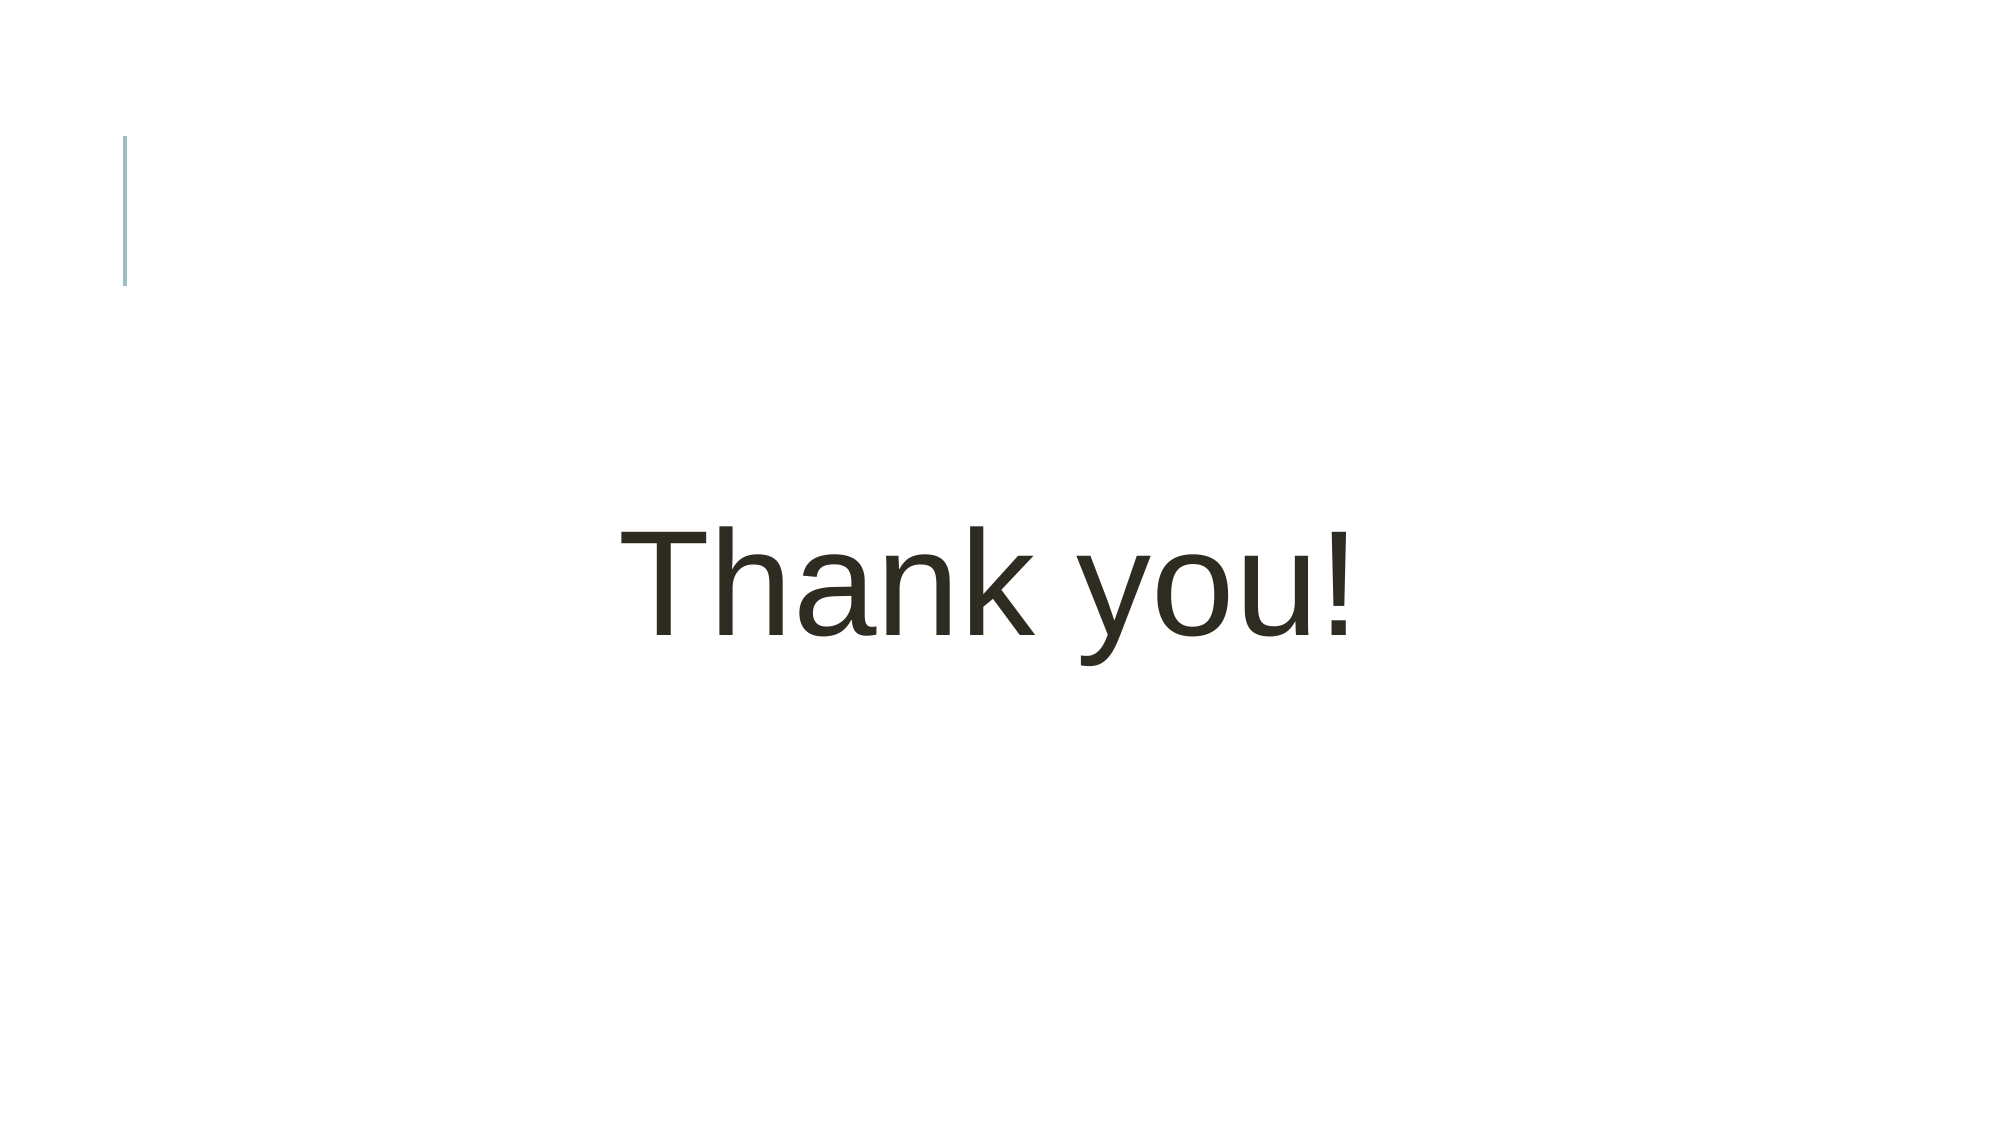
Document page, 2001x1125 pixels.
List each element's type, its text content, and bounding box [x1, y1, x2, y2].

text_box Thank you! [603, 477, 1377, 673]
